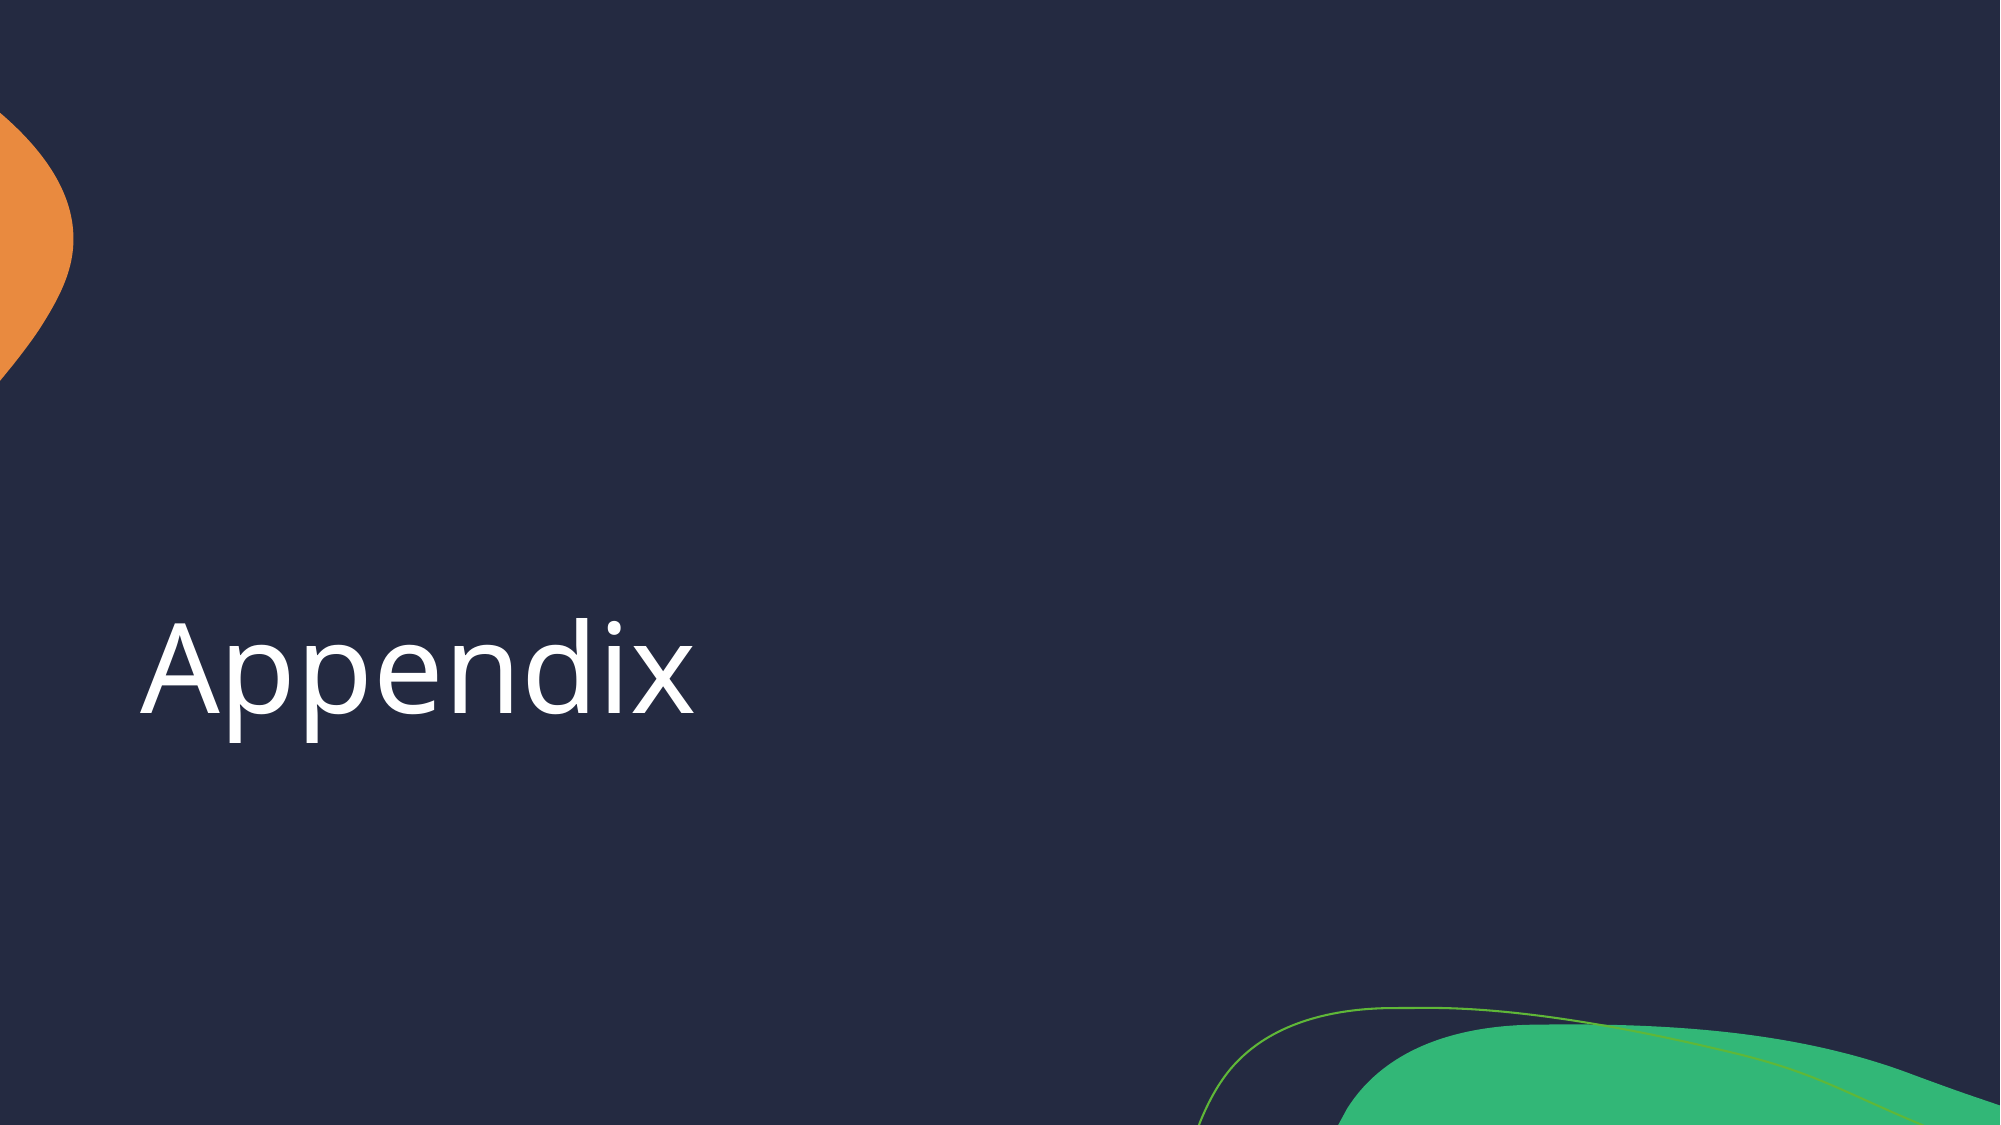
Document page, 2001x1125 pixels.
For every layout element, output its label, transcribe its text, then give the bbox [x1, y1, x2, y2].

title Appendix [125, 249, 1875, 749]
